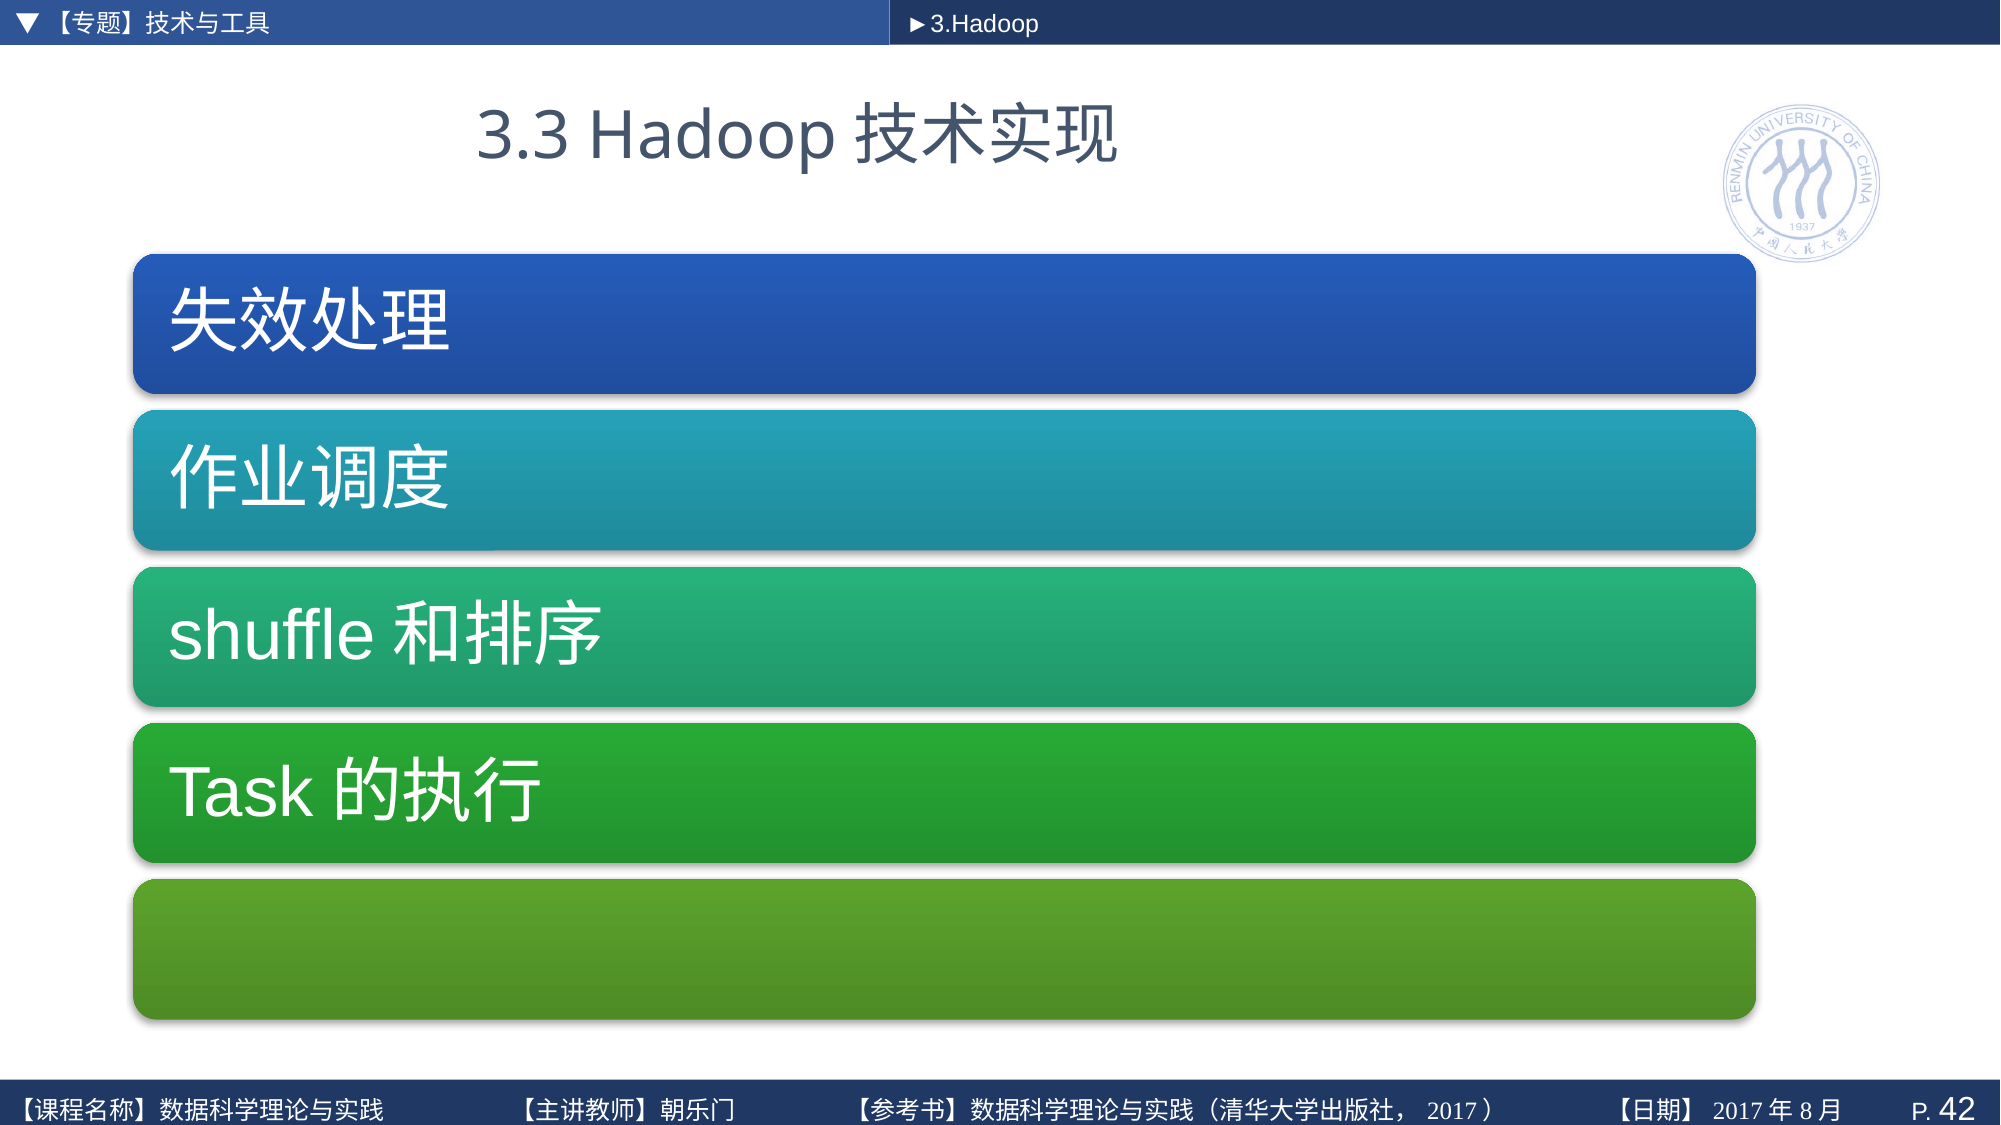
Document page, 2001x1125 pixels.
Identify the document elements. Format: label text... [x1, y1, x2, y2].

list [133, 245, 1756, 1028]
list ▼【专题】技术与工具 [0, 0, 725, 43]
title 3.3 Hadoop技术实现 [64, 64, 1532, 200]
list ►3.Hadoop [890, 0, 1249, 43]
